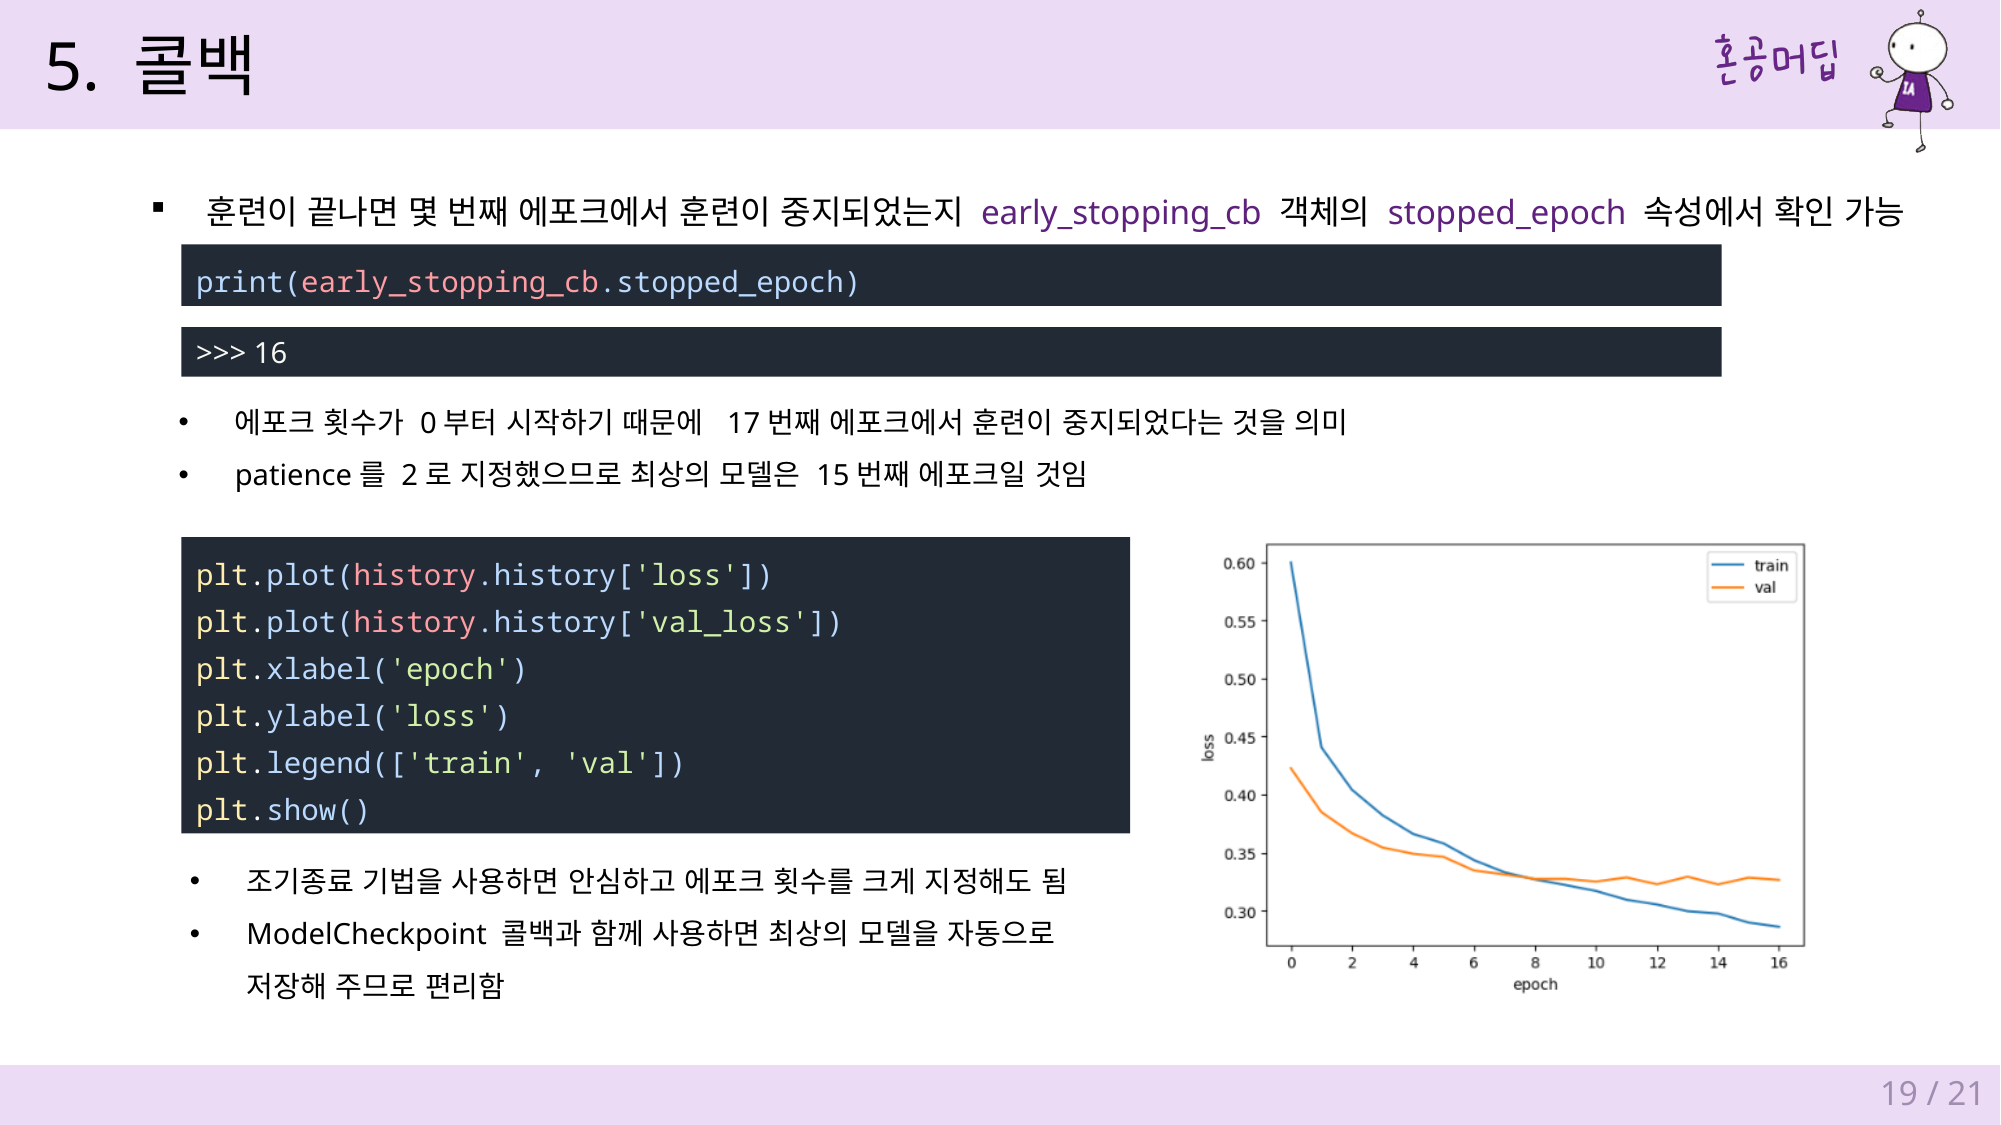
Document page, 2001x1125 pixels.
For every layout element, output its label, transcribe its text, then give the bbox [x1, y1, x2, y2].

text_box 5. 콜백 [29, 16, 272, 112]
text_box print(early_stopping_cb.stopped_epoch) [181, 244, 1722, 306]
slide_number 19 / 21 [1550, 1065, 2000, 1125]
text_box 훈련이 끝나면 몇 번째 에포크에서 훈련이 중지되었는지 early_stopping_cb 객체의 stopped_epoch 속성에서 확인 가능 [135, 164, 1921, 299]
text_box plt.plot(history.history['loss']) plt.plot(history.history['val_loss']) plt.xlabel('epoch') plt.ylabel('loss') plt.legend(['train', 'val']) plt.show() [181, 537, 1131, 834]
picture [1868, 7, 1956, 155]
text_box 조기종료 기법을 사용하면 안심하고 에포크 횟수를 크게 지정해도 됨 ModelCheckpoint 콜백과 함께 사용하면 최상의 모델을 자동으로 저장해 주므로 편리함 [175, 838, 1084, 1011]
picture [1196, 537, 1808, 999]
text_box >>> 16 [181, 327, 1722, 377]
text_box 에포크 횟수가 0부터 시작하기 때문에 17번째 에포크에서 훈련이 중지되었다는 것을 의미 patience를 2로 지정했으므로 최상의 모델은 15번째 에포크일 것임 [163, 379, 1372, 499]
picture [1710, 0, 1841, 130]
